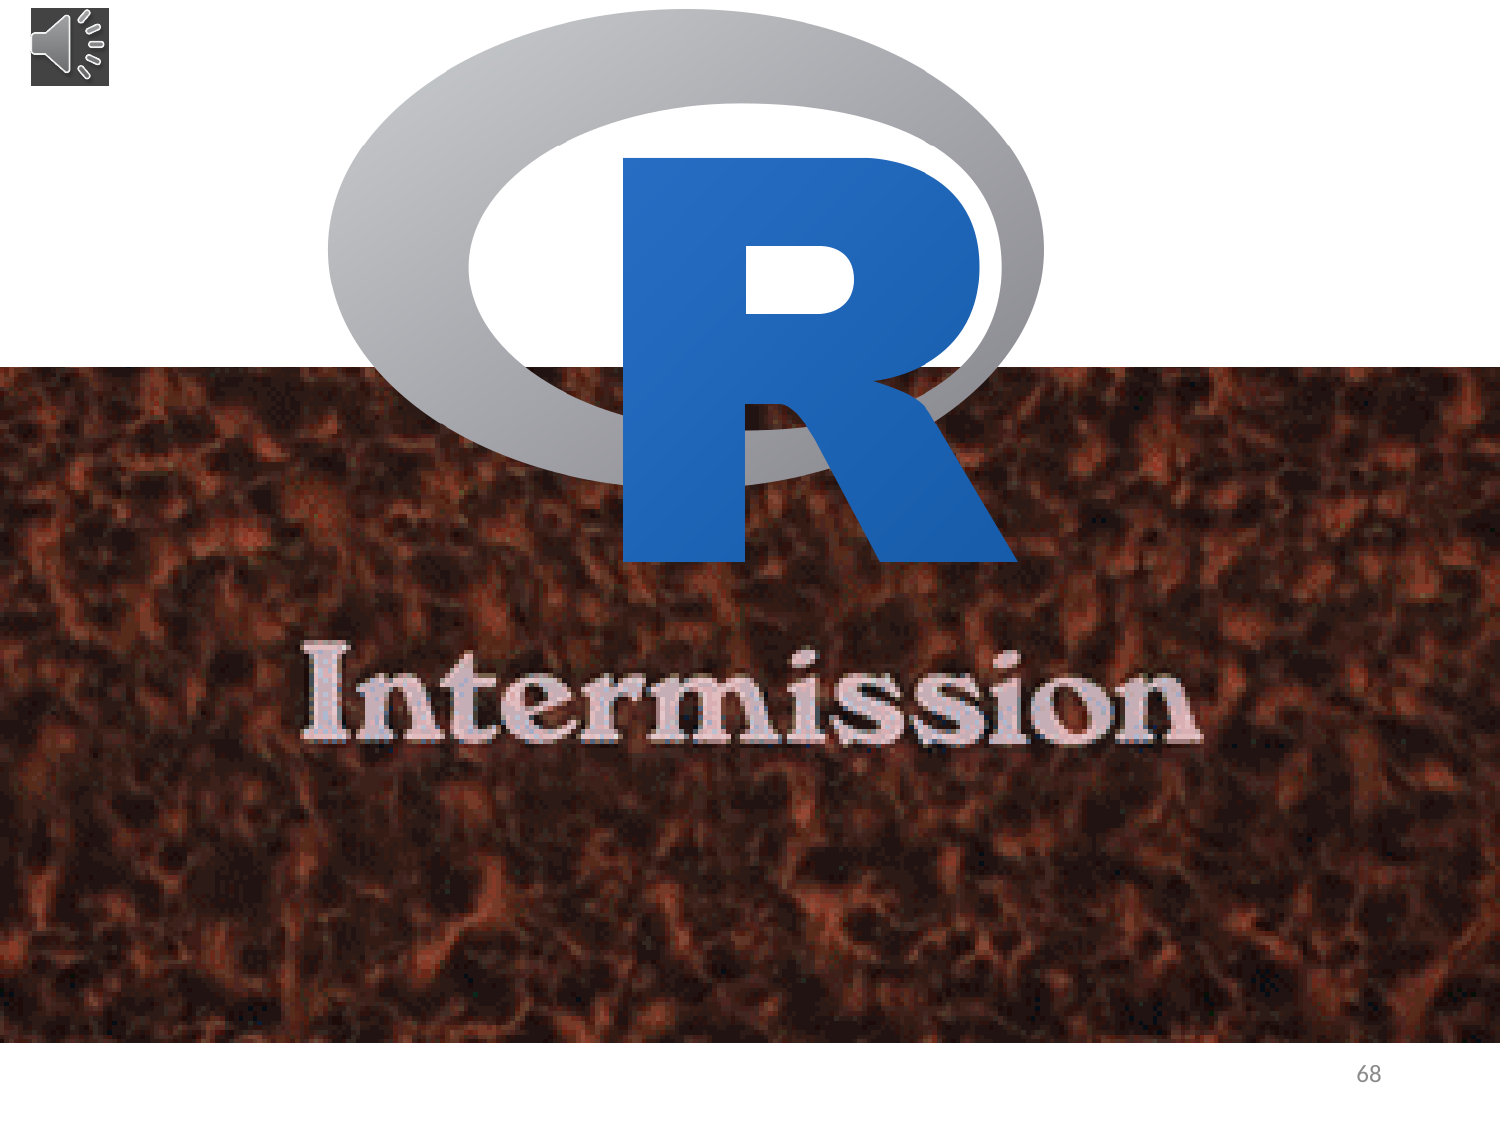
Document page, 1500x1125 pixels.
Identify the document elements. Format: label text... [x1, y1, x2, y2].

picture [0, 6, 1500, 1043]
picture [29, 6, 110, 87]
slide_number 68 [1059, 1043, 1397, 1103]
